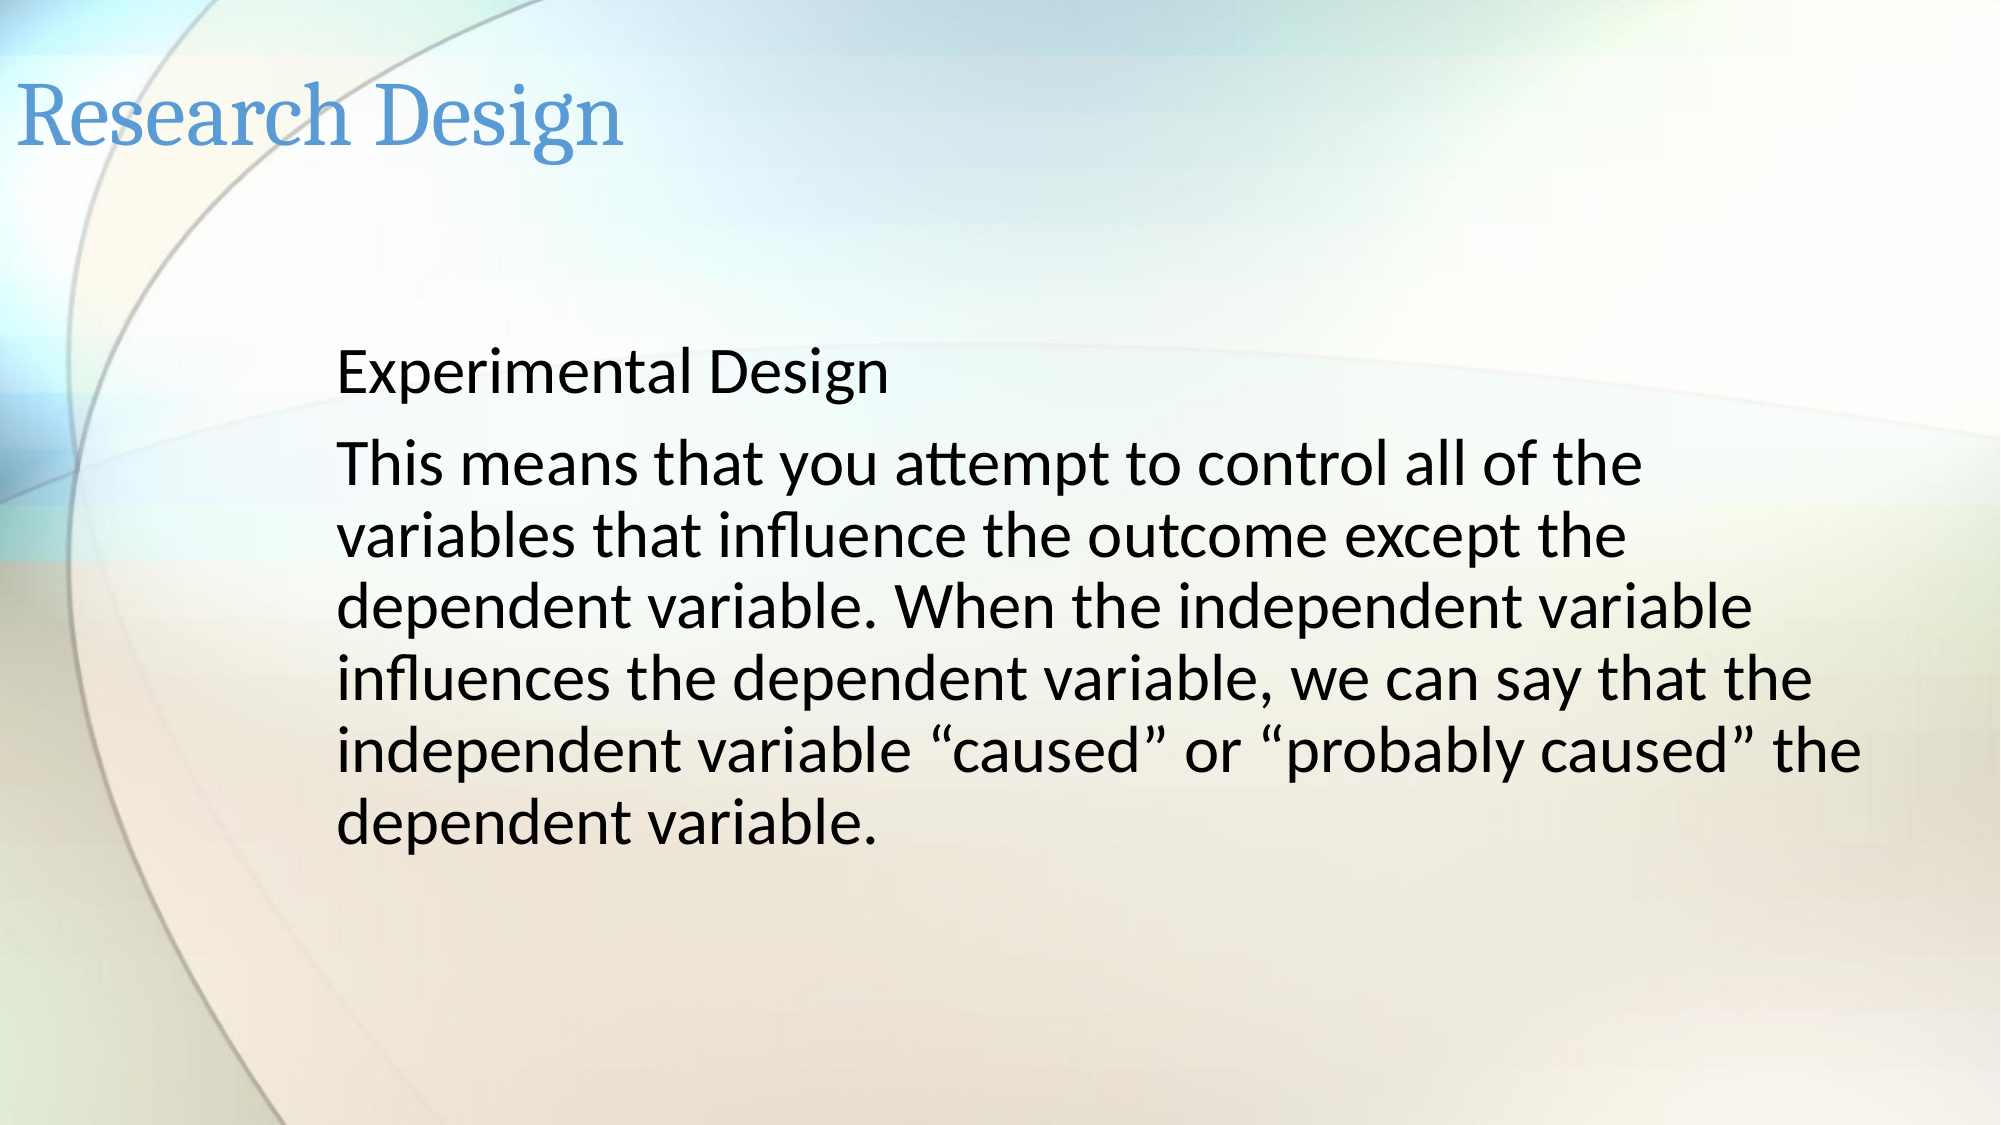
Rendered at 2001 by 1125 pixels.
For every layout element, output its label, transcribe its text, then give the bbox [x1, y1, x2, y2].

list Experimental Design This means that you attempt to control all of the variables that influence the outcome except the dependent variable. When the independent variable influences the dependent variable, we can say that the independent variable “caused” or “probably caused” the dependent variable. [283, 328, 1890, 1042]
title Research Design [0, 0, 1482, 218]
picture [0, 0, 2001, 1125]
